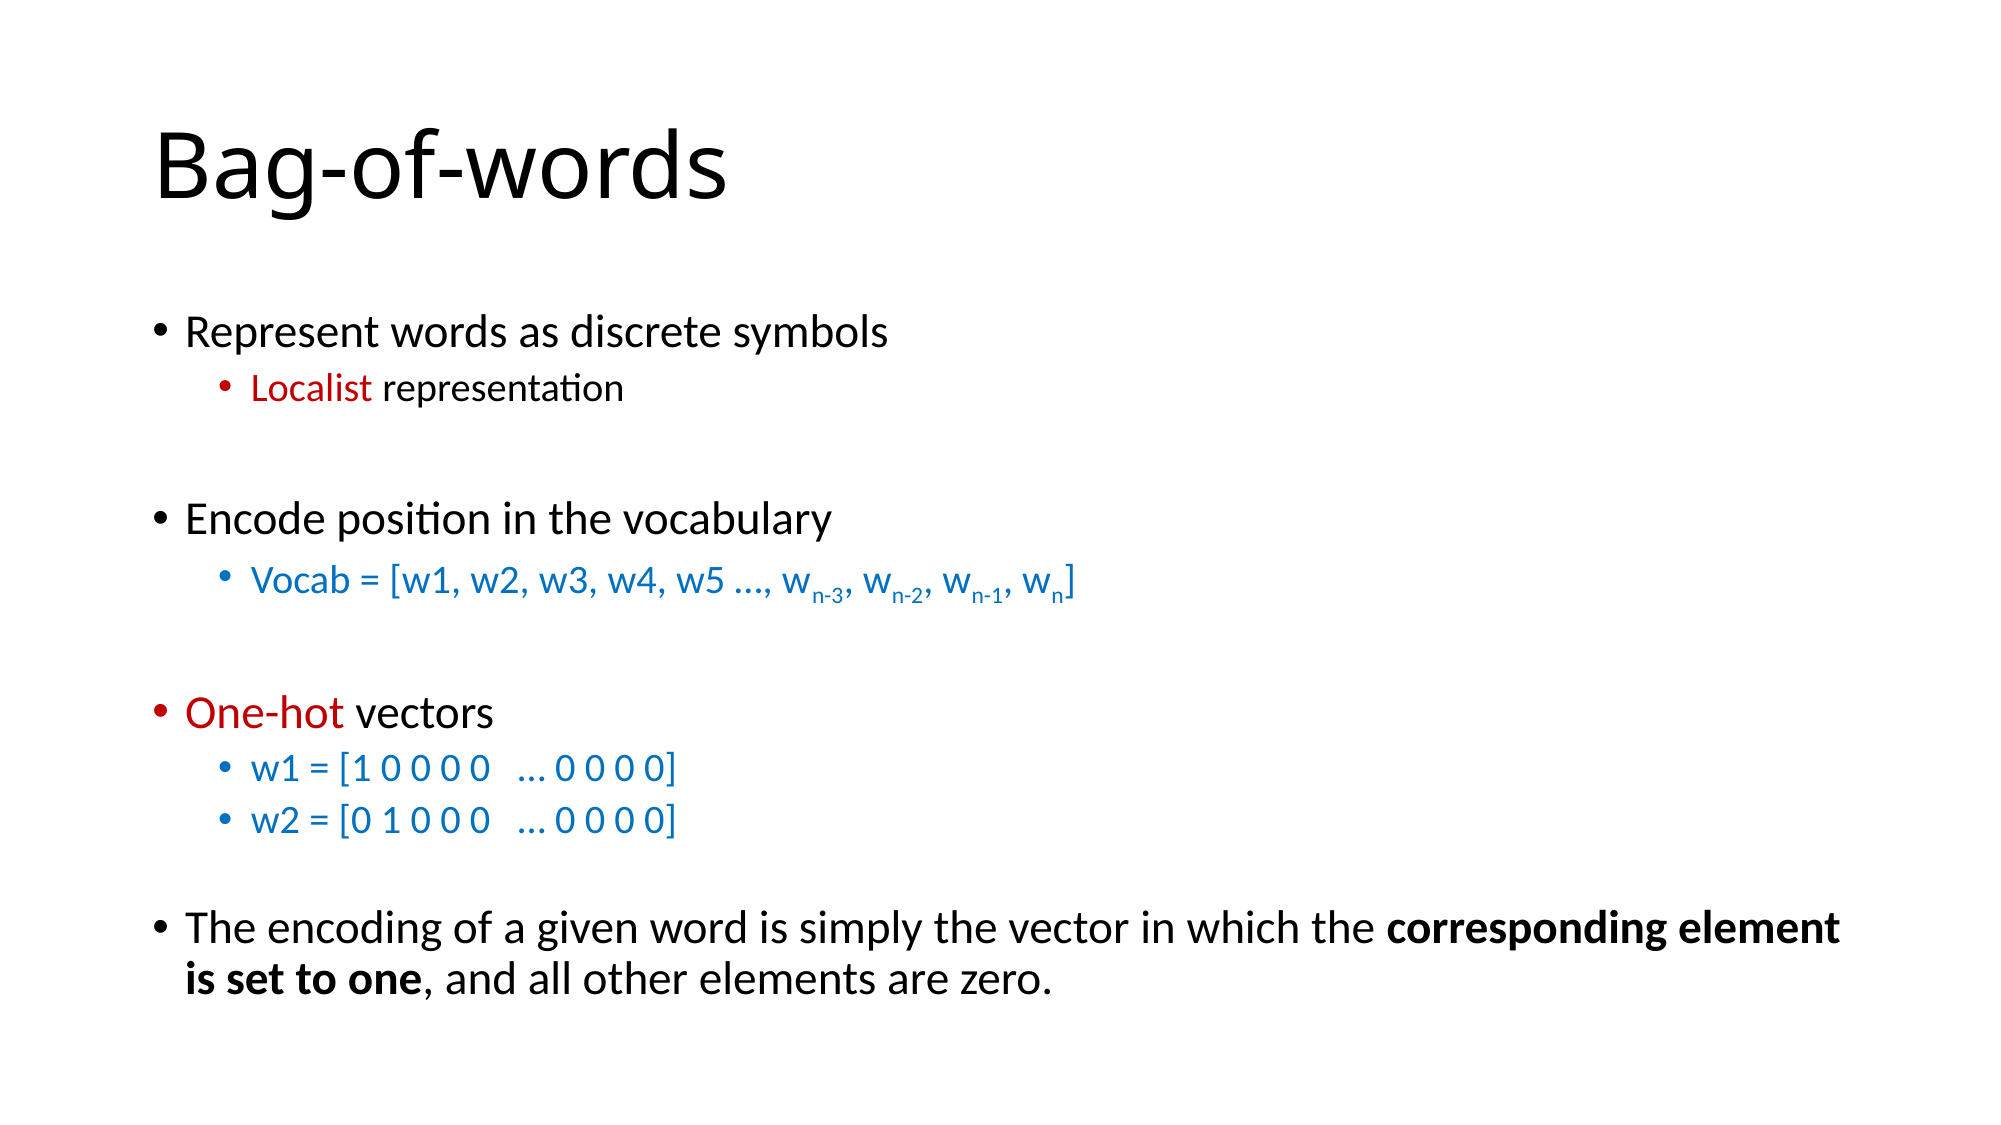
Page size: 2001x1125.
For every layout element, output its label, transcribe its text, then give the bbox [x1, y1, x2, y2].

title Bag-of-words [137, 59, 1863, 278]
list Represent words as discrete symbols Localist representation Encode position in the vocabulary Vocab = [w1, w2, w3, w4, w5 …, wn-3, wn-2, wn-1, wn] One-hot vectors w1 = [1 0 0 0 0 … 0 0 0 0] w2 = [0 1 0 0 0 … 0 0 0 0] The encoding of a given word is simply the vector in which the corresponding element is set to one, and all other elements are zero. [137, 299, 1863, 1014]
